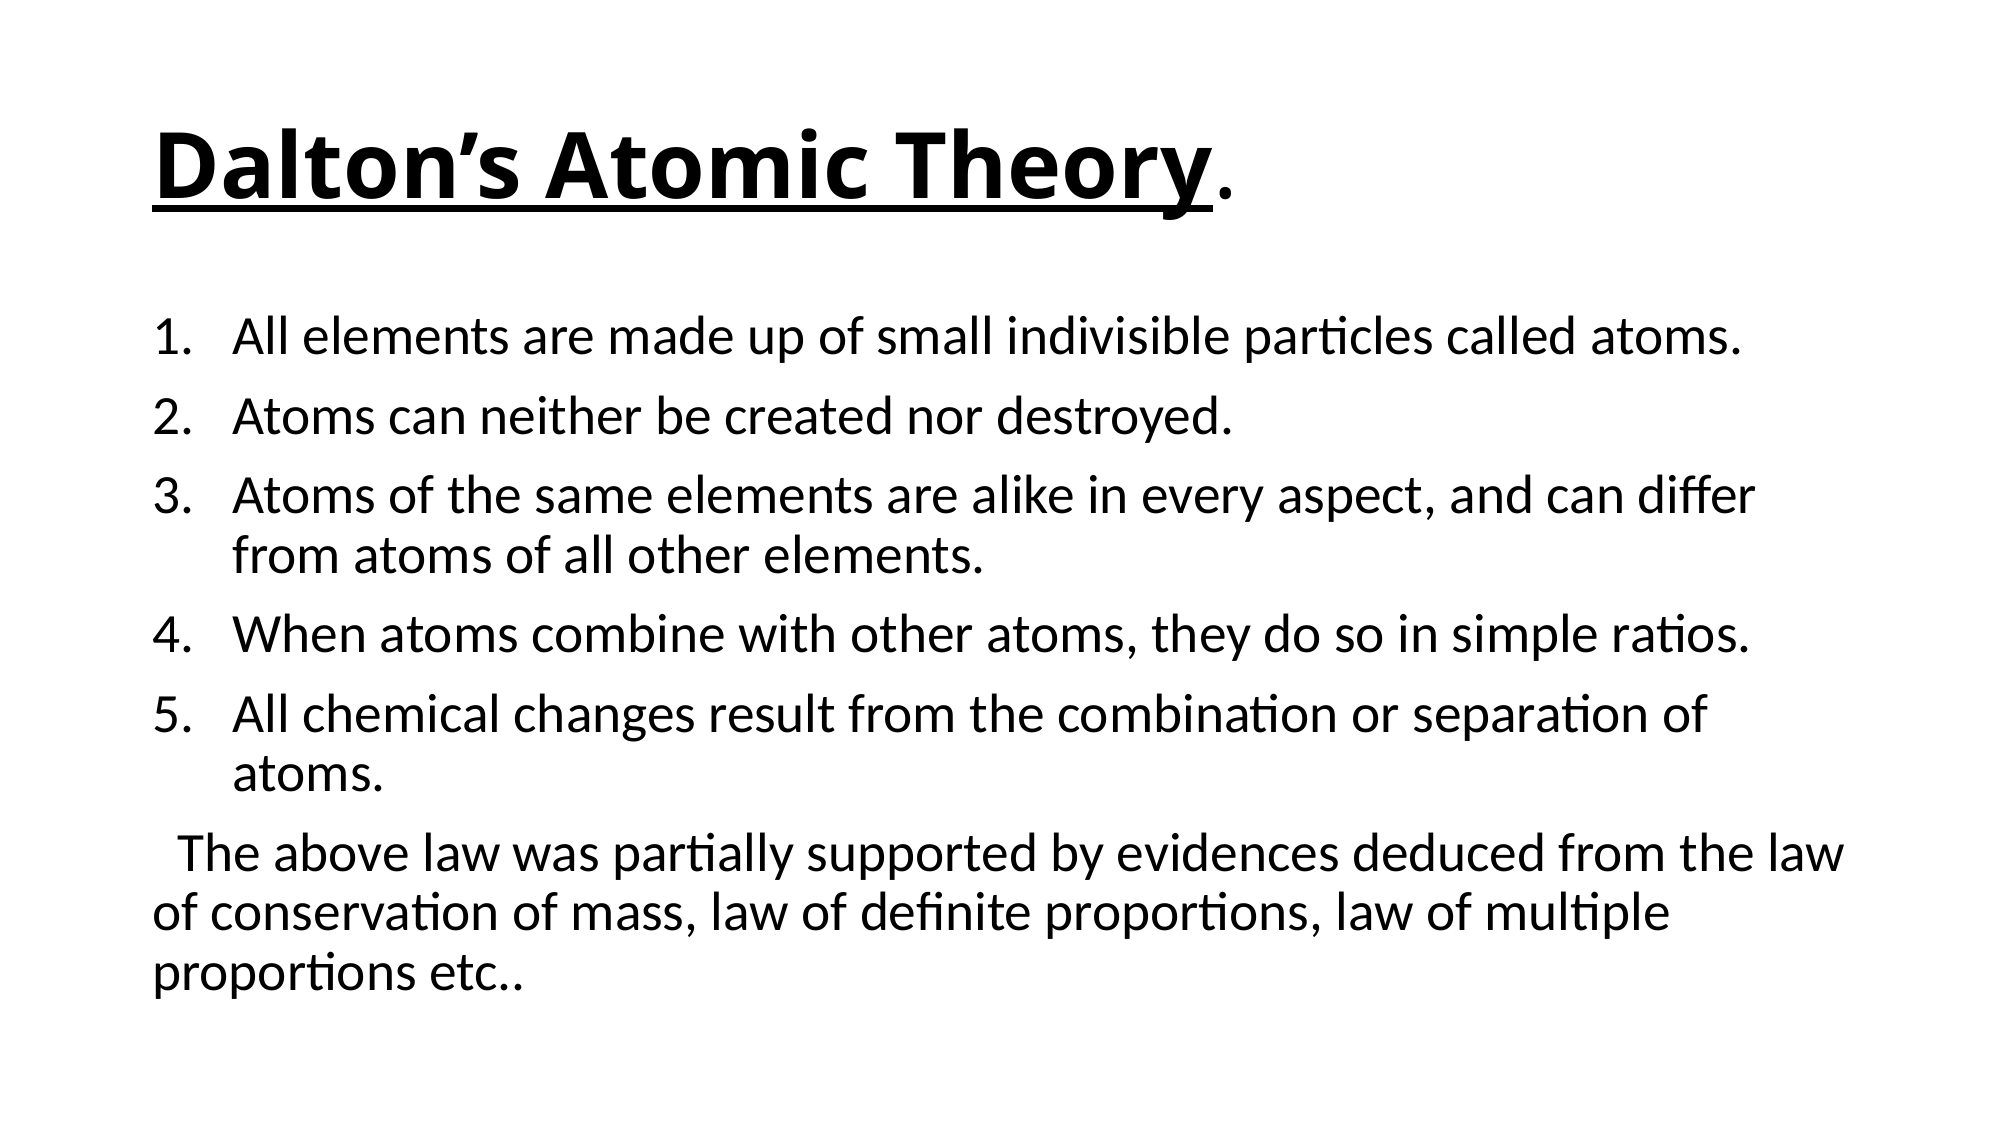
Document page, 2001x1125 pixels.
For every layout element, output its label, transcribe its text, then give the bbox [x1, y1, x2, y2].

title Dalton’s Atomic Theory. [137, 59, 1863, 278]
list All elements are made up of small indivisible particles called atoms. Atoms can neither be created nor destroyed. Atoms of the same elements are alike in every aspect, and can differ from atoms of all other elements. When atoms combine with other atoms, they do so in simple ratios. All chemical changes result from the combination or separation of atoms. The above law was partially supported by evidences deduced from the law of conservation of mass, law of definite proportions, law of multiple proportions etc.. [137, 299, 1863, 1014]
